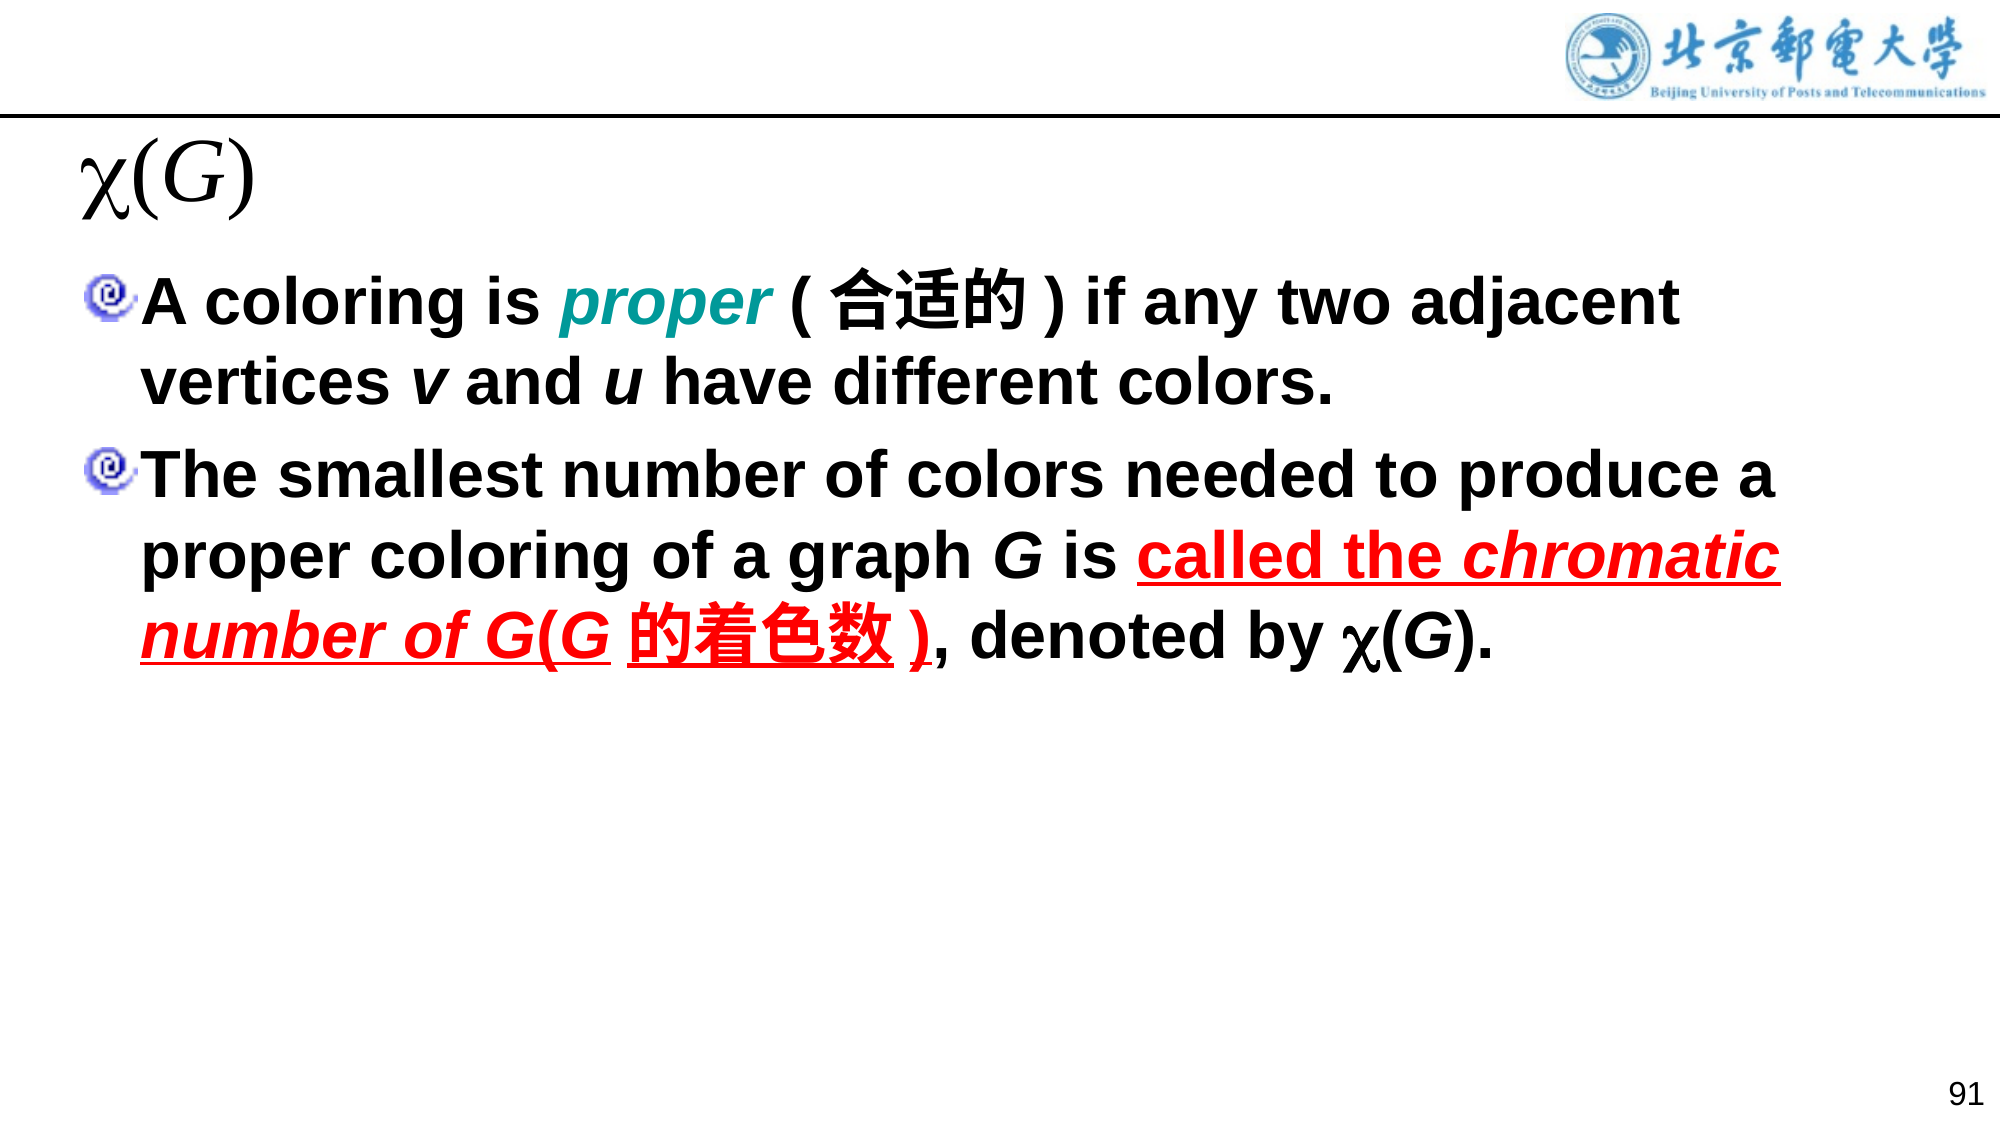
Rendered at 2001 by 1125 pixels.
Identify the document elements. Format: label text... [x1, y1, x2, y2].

picture [1565, 13, 1988, 101]
picture [84, 447, 138, 495]
text_box A coloring is proper (合适的) if any two adjacent vertices v and u have different colors. The smallest number of colors needed to produce a proper coloring of a graph G is called the chromatic number of G(G的着色数), denoted by (G). [69, 250, 1870, 1125]
text_box (G) [65, 102, 1791, 321]
